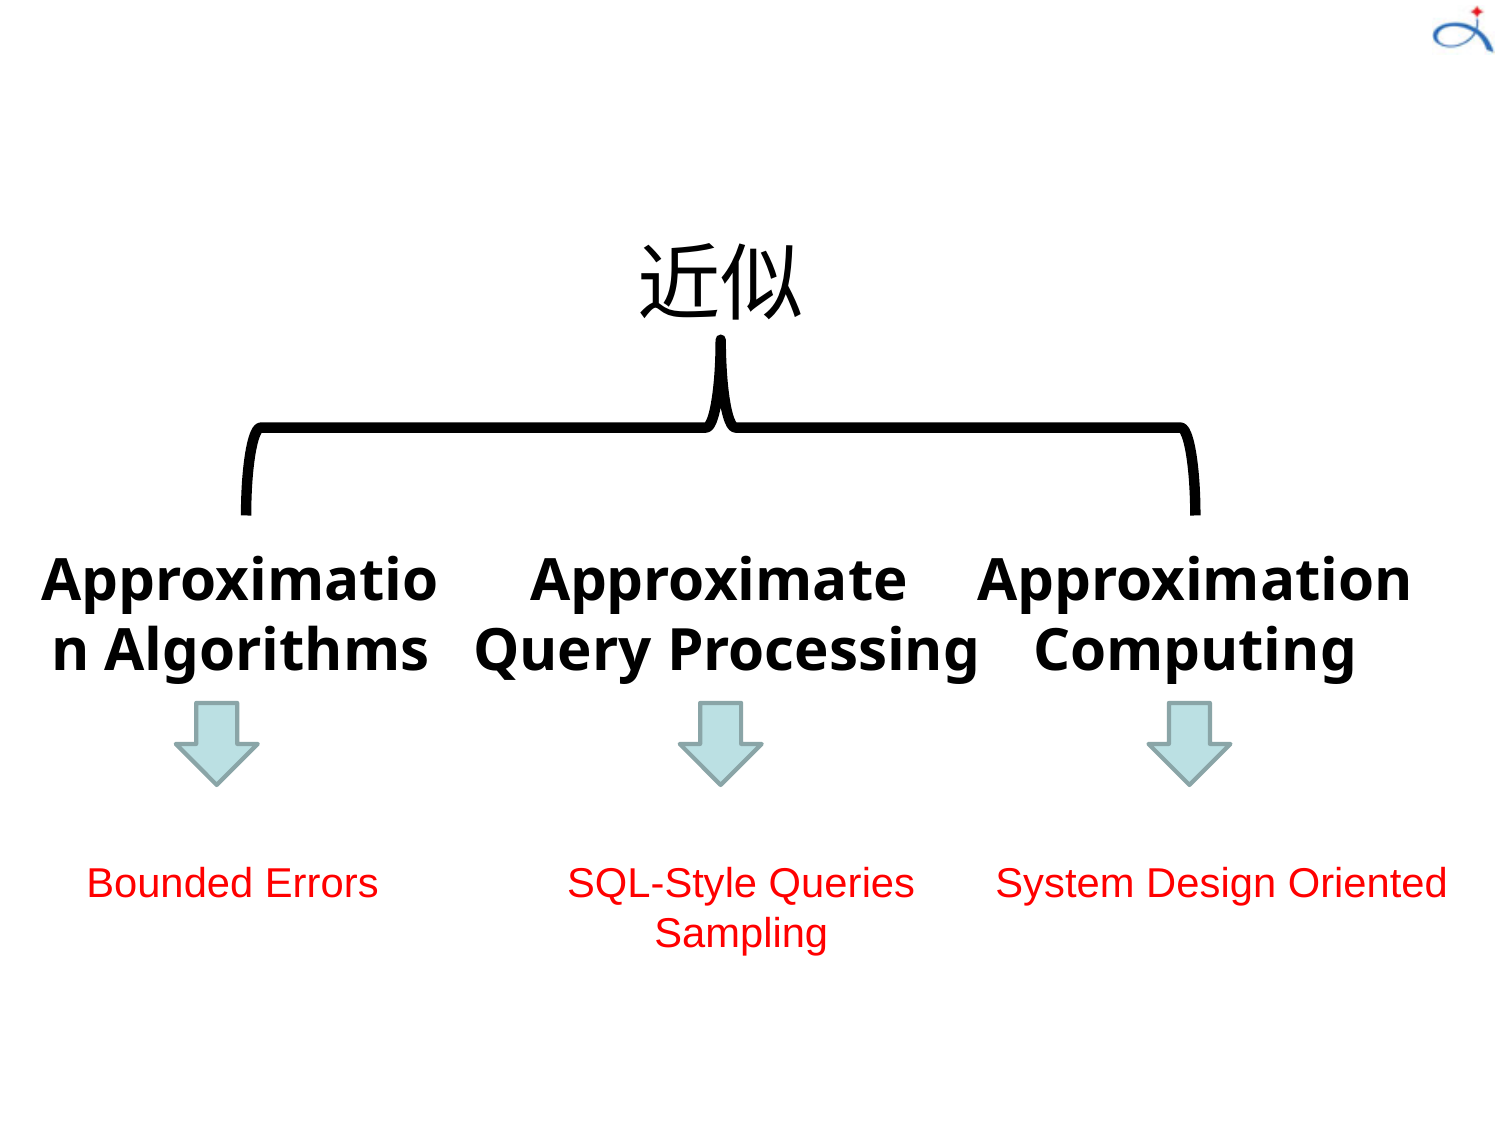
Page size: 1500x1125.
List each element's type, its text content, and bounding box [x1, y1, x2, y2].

picture [1432, 5, 1495, 55]
text_box [245, 338, 1197, 516]
text_box Bounded Errors [71, 848, 394, 914]
text_box Approximation Algorithms [11, 534, 445, 690]
text_box Approximation Computing [1008, 534, 1442, 690]
text_box 近似 [622, 222, 820, 338]
text_box [173, 700, 260, 788]
text_box Approximate Query Processing [445, 534, 1008, 690]
text_box [677, 700, 764, 788]
text_box System Design Oriented [980, 848, 1464, 914]
text_box [1146, 700, 1233, 788]
text_box SQL-Style Queries Sampling [552, 848, 931, 964]
